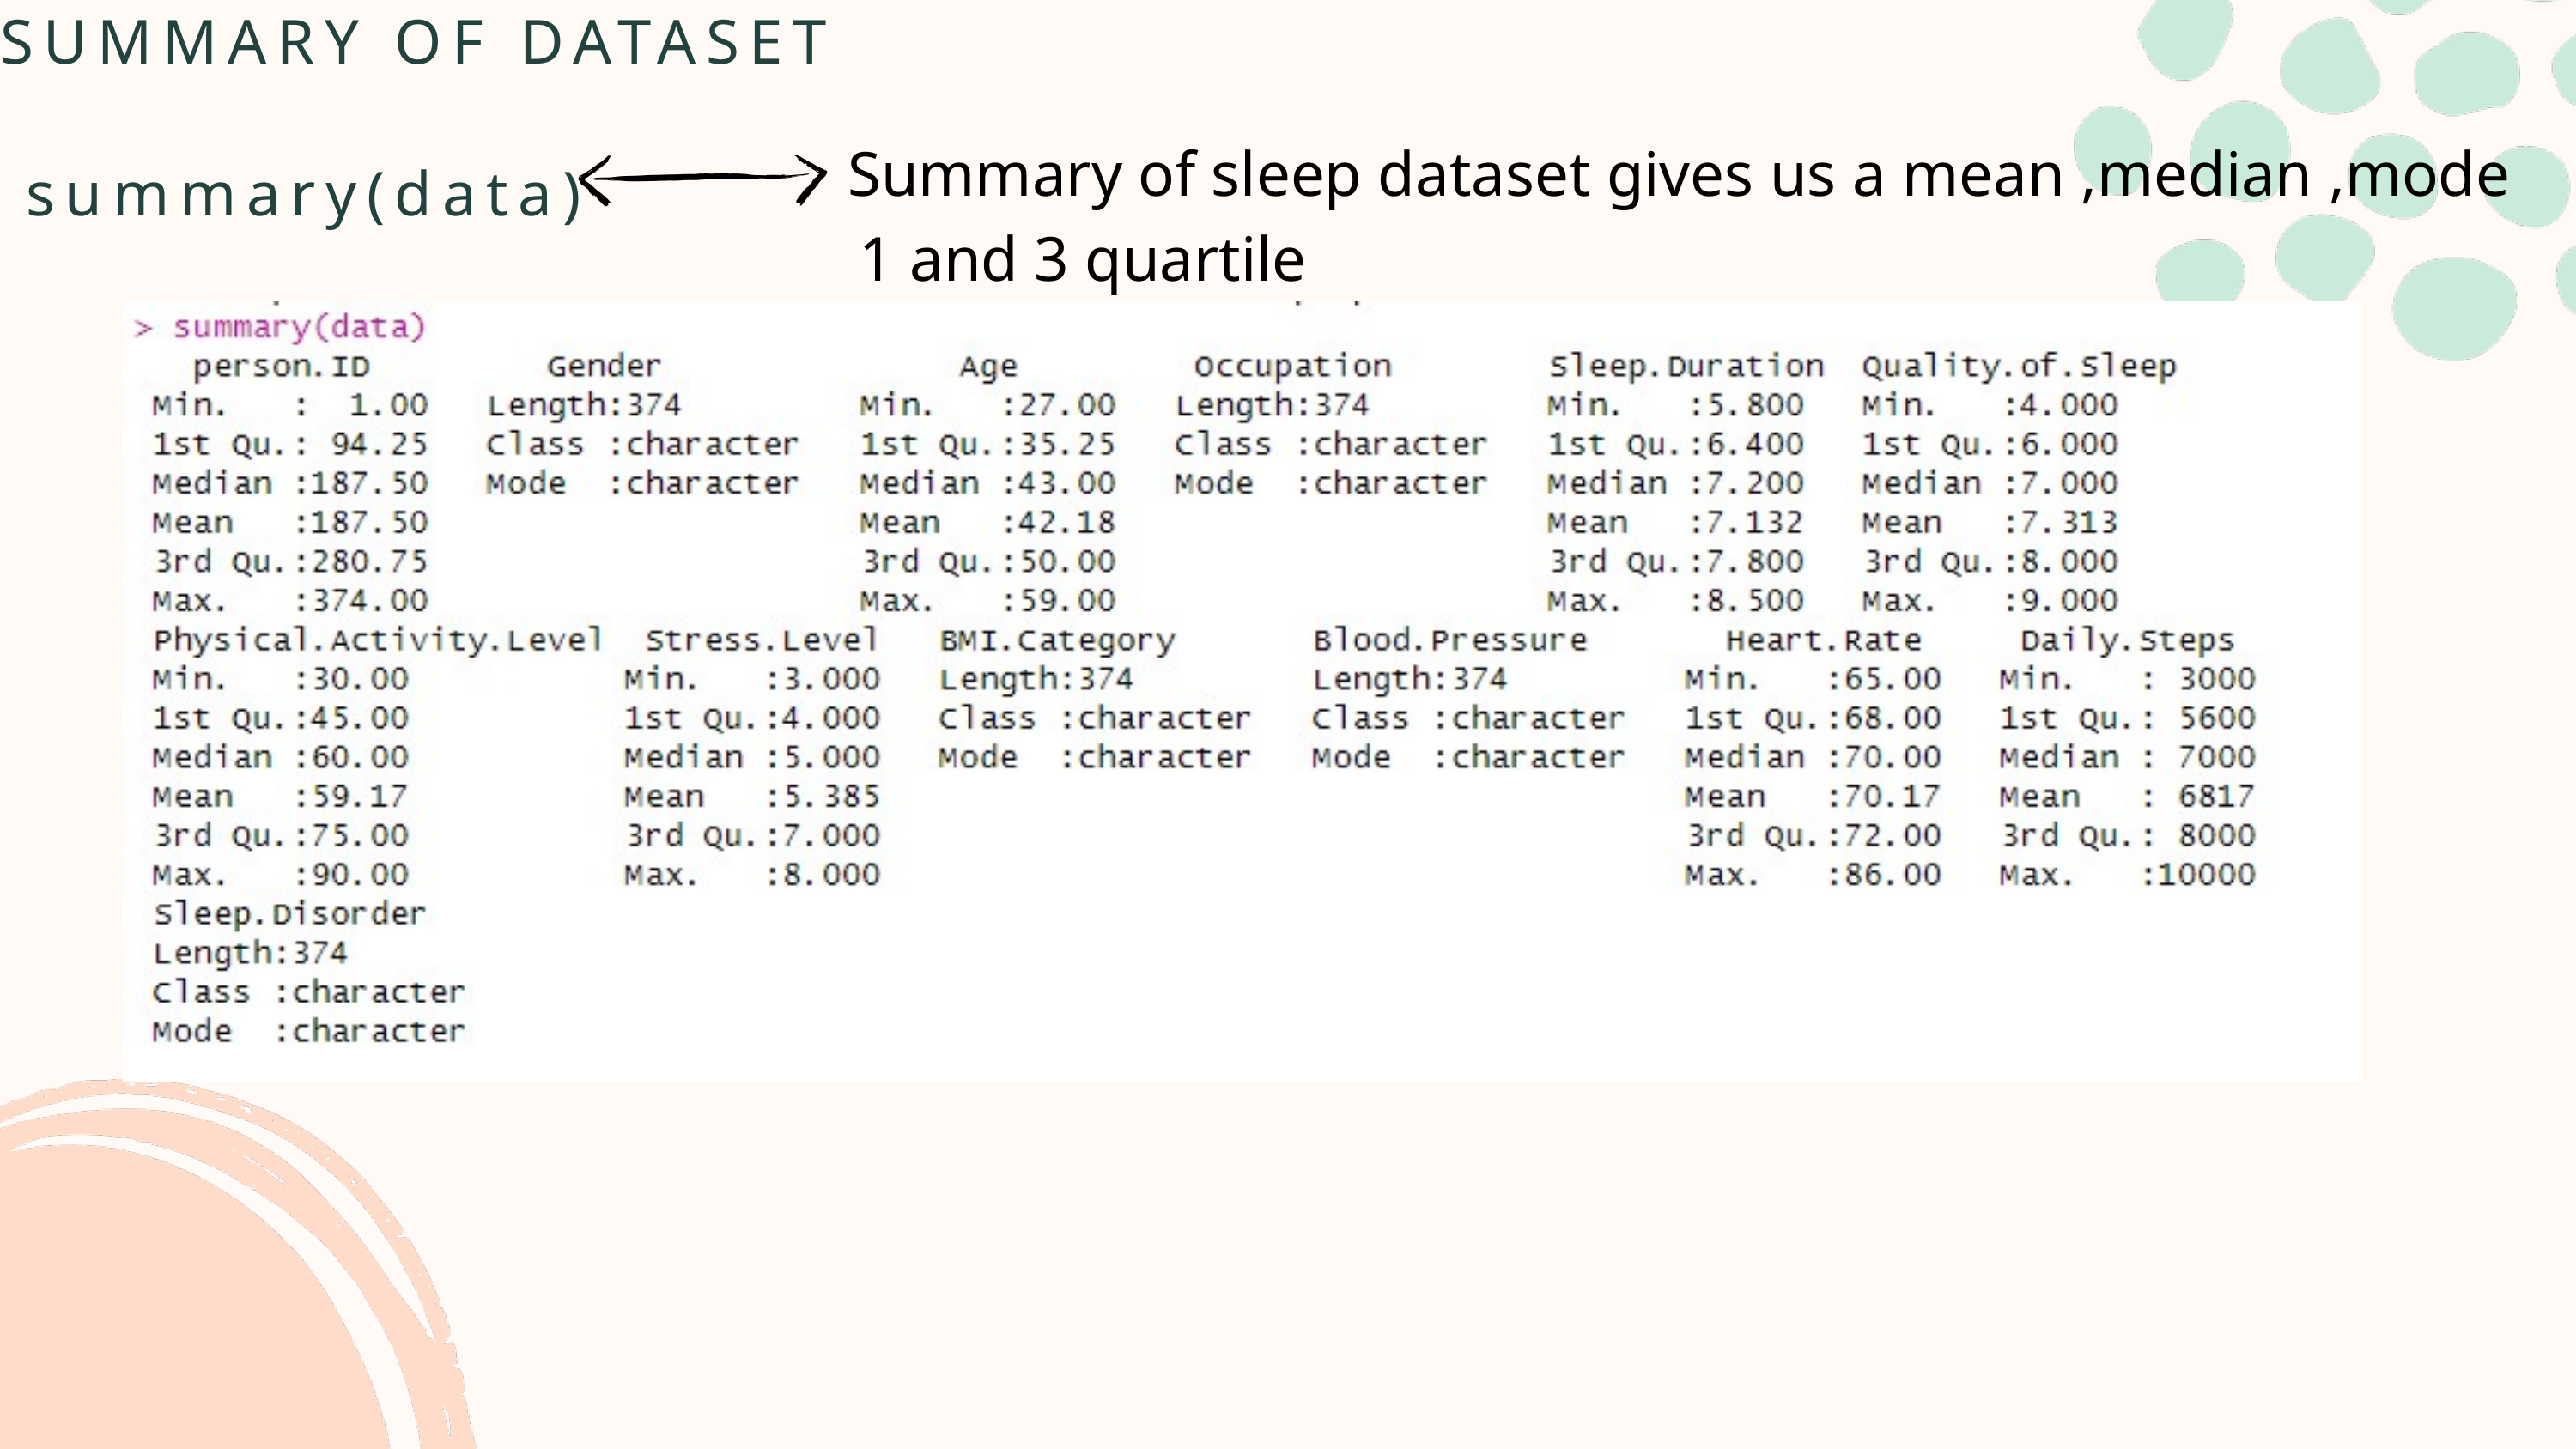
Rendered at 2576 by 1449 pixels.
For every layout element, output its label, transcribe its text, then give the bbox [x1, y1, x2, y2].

text_box [0, 1078, 485, 1449]
text_box SUMMARY OF DATASET summary(data) [0, 0, 1225, 372]
text_box Summary of sleep dataset gives us a mean ,median ,mode 1 and 3 quartile [827, 123, 2533, 294]
text_box [2073, 0, 2576, 373]
picture [123, 301, 2362, 1082]
